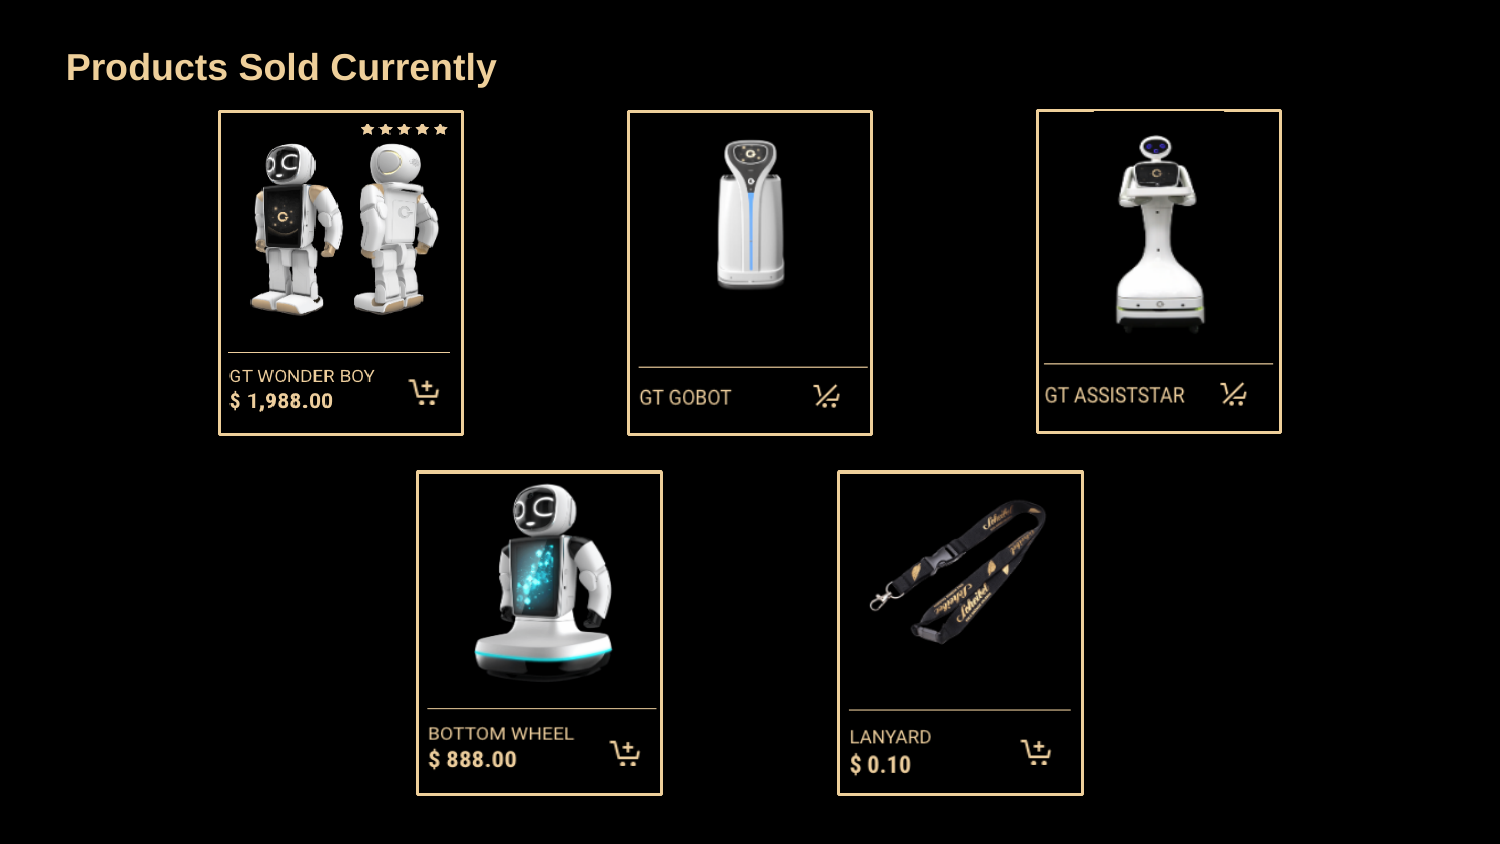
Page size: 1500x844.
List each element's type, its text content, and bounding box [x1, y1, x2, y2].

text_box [839, 473, 1081, 794]
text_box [629, 113, 871, 433]
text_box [220, 113, 462, 433]
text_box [1038, 111, 1280, 432]
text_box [419, 473, 661, 794]
text_box Products Sold Currently [50, 28, 581, 112]
